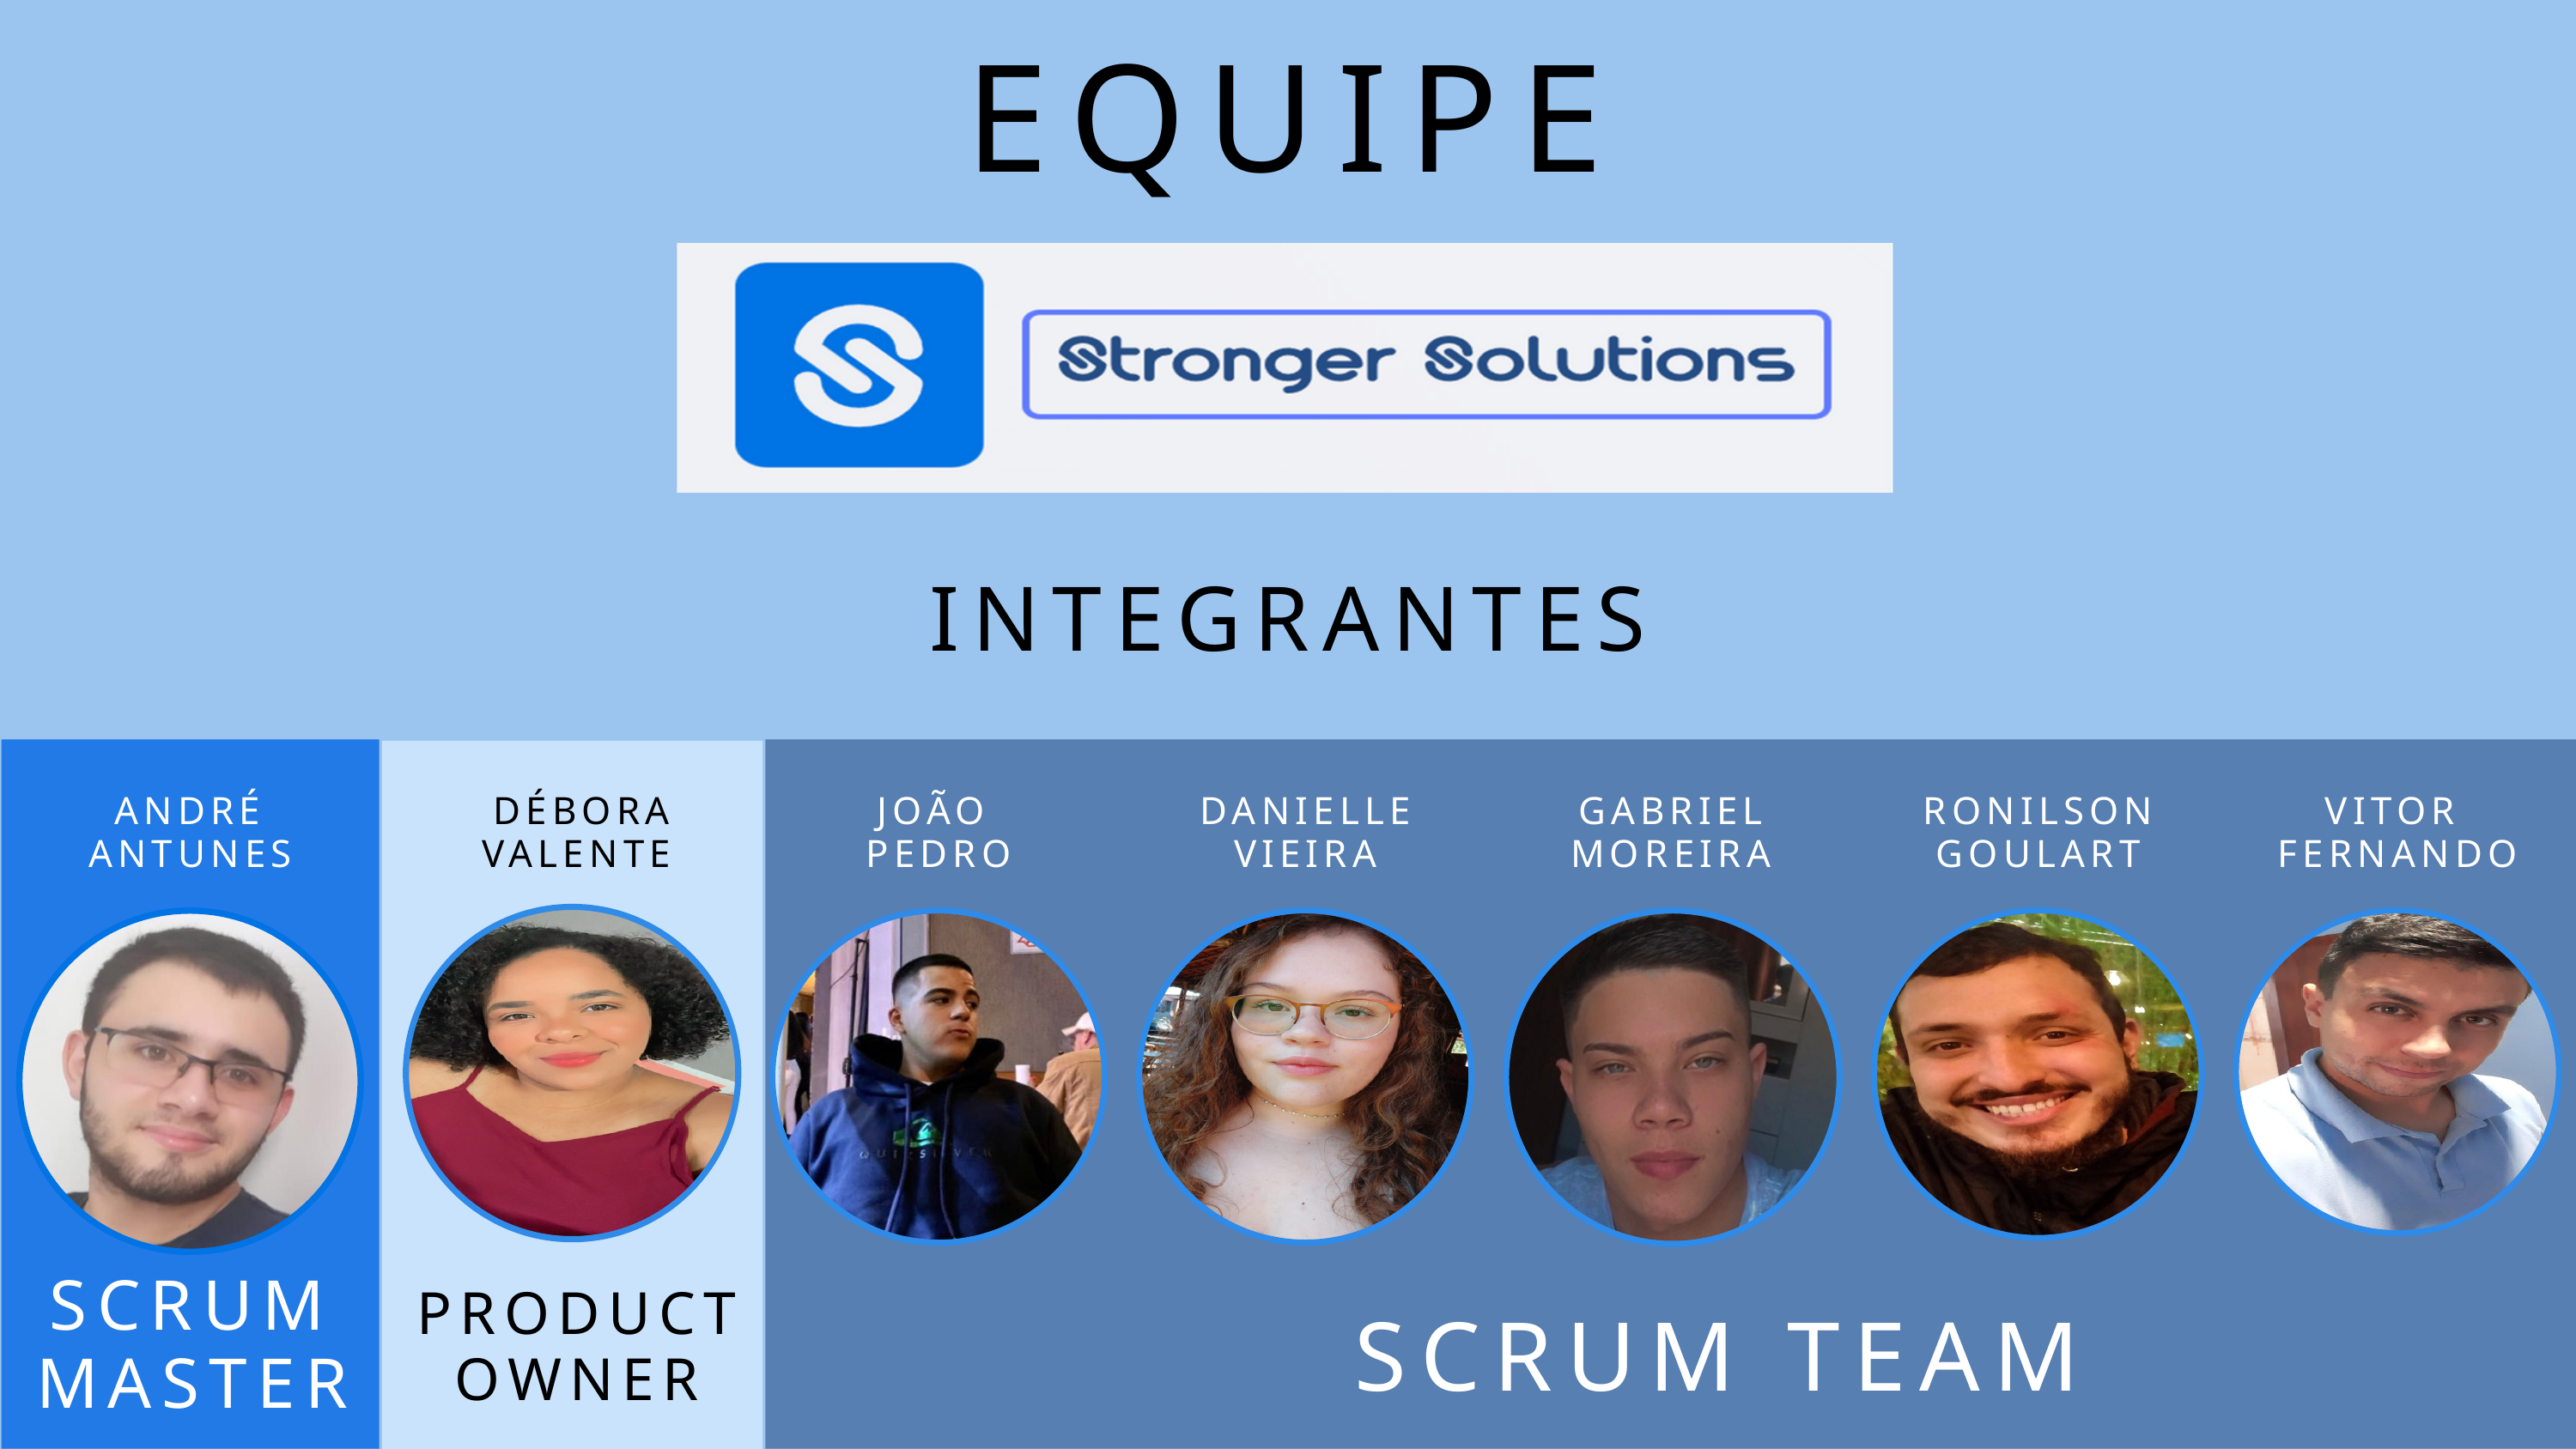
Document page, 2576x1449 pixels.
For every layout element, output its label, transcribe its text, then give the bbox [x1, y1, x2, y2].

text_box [765, 903, 1113, 1250]
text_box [2228, 903, 2567, 1240]
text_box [381, 740, 760, 1449]
text_box [677, 243, 1893, 493]
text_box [398, 900, 746, 1246]
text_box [1, 739, 380, 1449]
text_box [765, 739, 2576, 1449]
text_box INTEGRANTES [0, 567, 2576, 670]
text_box EQUIPE [12, 42, 2558, 203]
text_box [1867, 903, 2209, 1245]
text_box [11, 903, 368, 1258]
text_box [1132, 903, 1479, 1250]
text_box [1498, 903, 1848, 1251]
